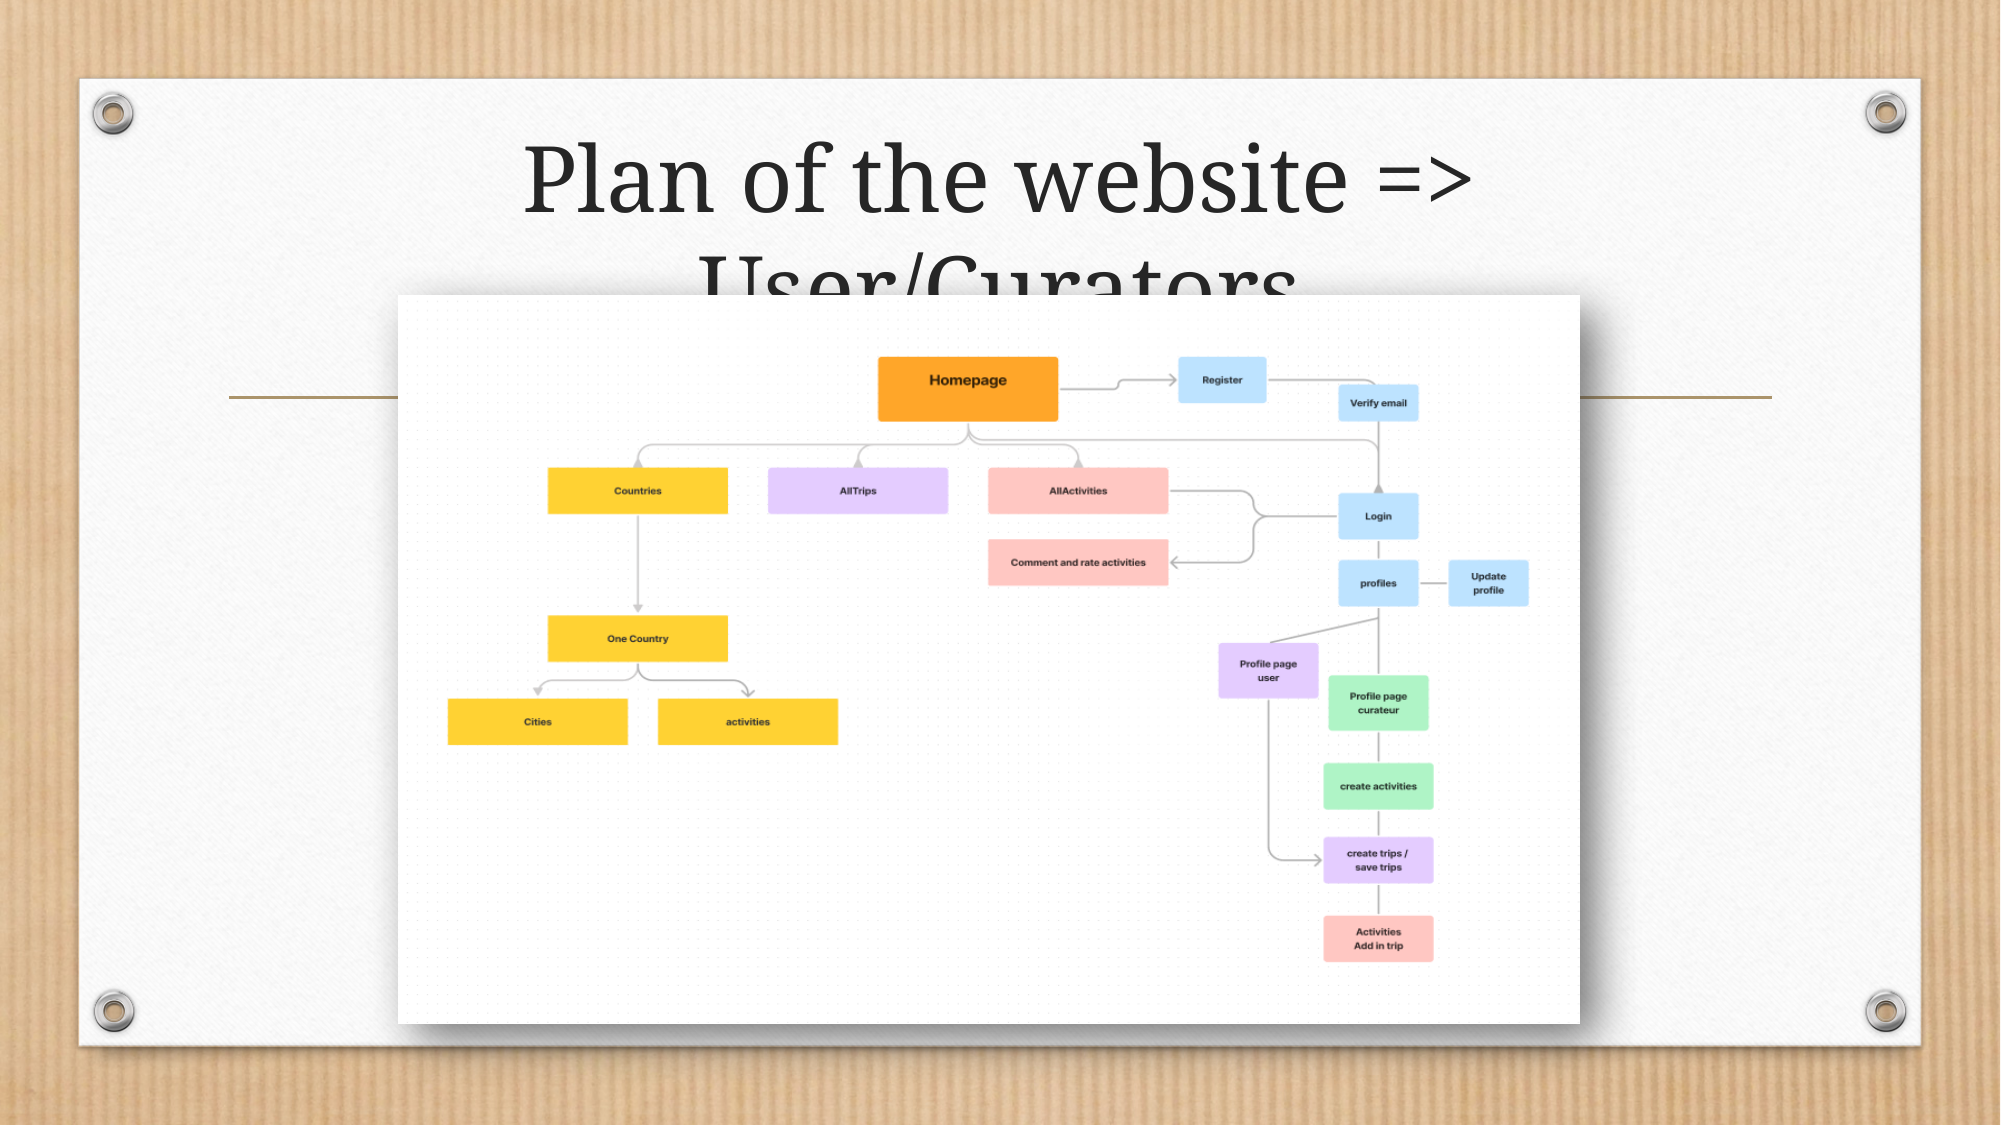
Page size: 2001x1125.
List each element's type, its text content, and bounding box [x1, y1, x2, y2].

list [398, 295, 1581, 1024]
picture [0, 0, 2001, 1125]
title Plan of the website => User/Curators [212, 161, 1788, 302]
